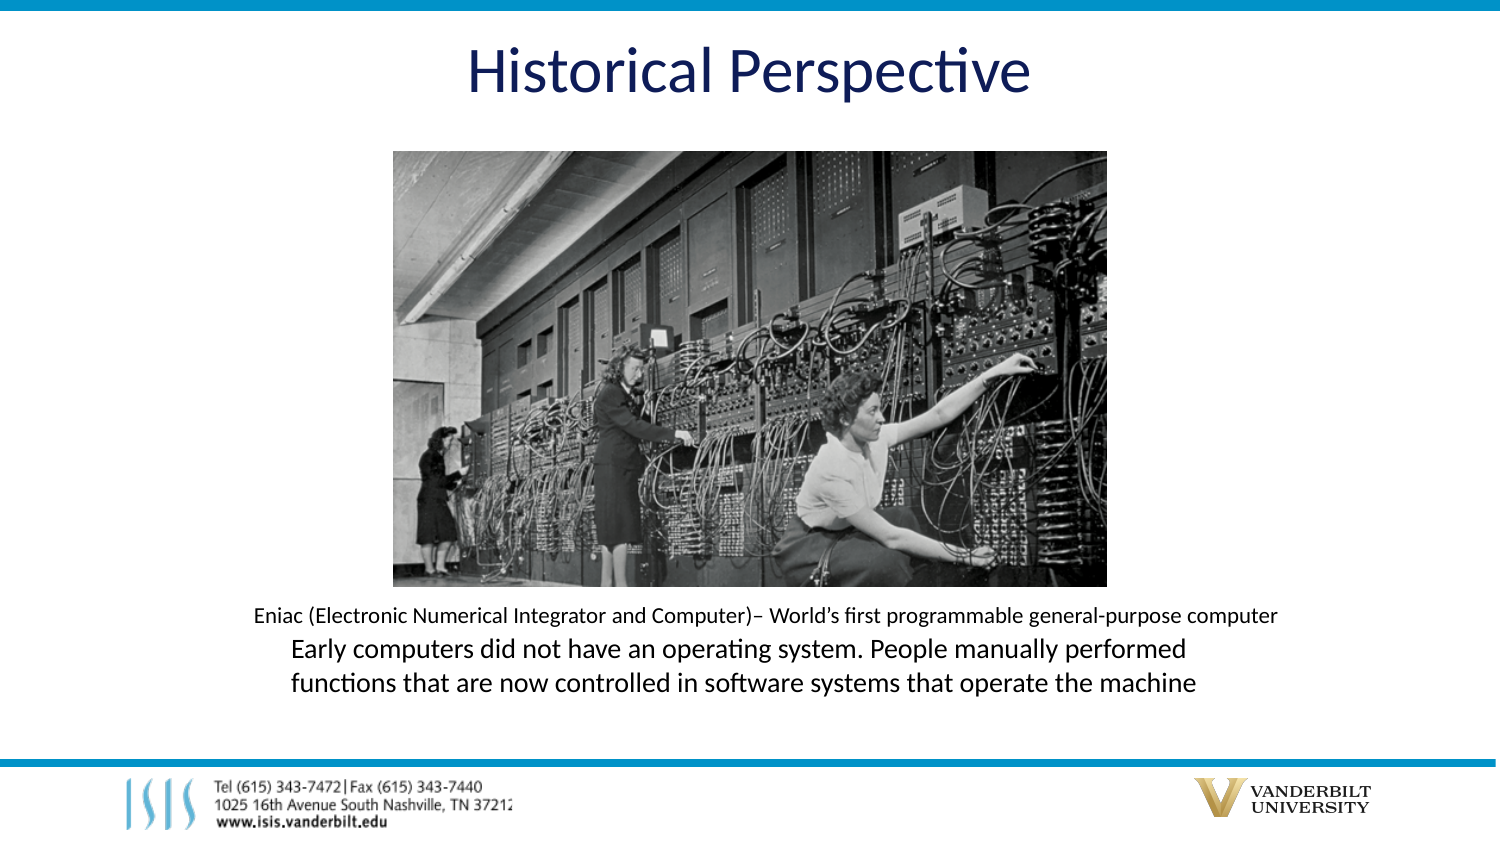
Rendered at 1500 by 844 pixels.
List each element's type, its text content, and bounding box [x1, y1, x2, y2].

text_box Early computers did not have an operating system. People manually performed functions that are now controlled in software systems that operate the machine [276, 636, 1224, 706]
title Historical Perspective [75, 19, 1425, 114]
text_box Eniac (Electronic Numerical Integrator and Computer)‒ World’s first programmable general-purpose computer [194, 593, 1340, 636]
picture [393, 151, 1107, 587]
picture [1194, 778, 1371, 817]
